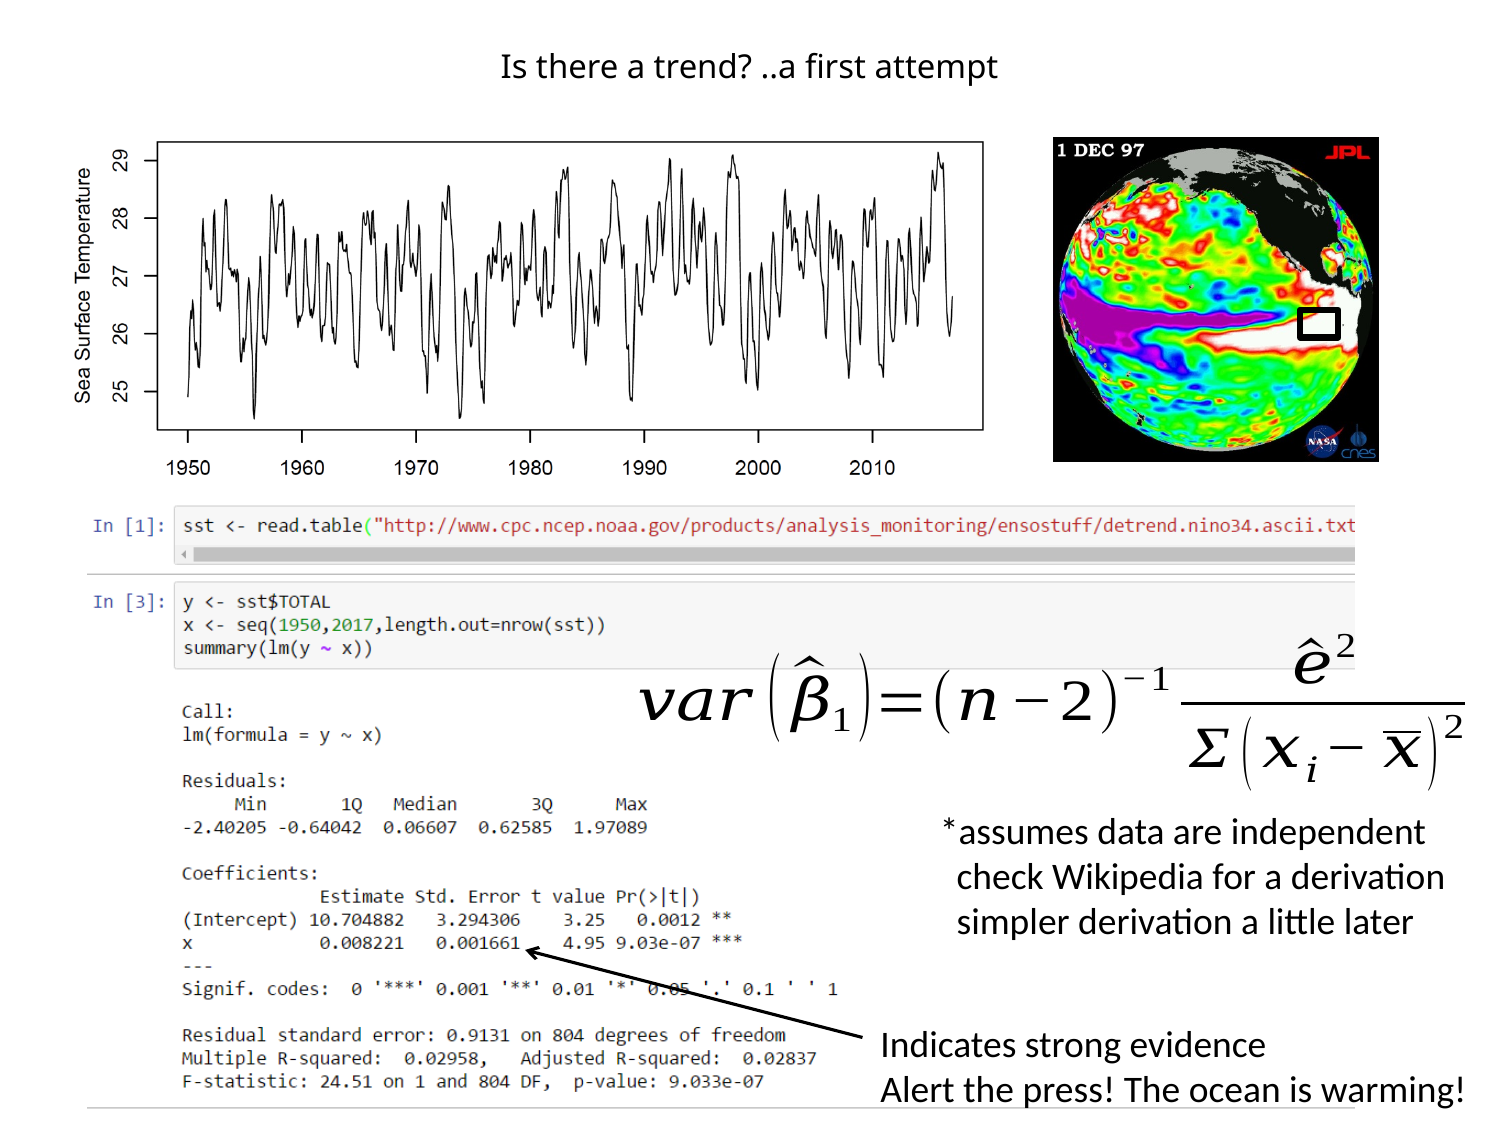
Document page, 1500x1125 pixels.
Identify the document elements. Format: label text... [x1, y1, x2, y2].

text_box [524, 949, 863, 1038]
text_box *assumes data are independent check Wikipedia for a derivation simpler derivation a little later [1359, 799, 1495, 950]
title Is there a trend? ..a first attempt [75, 37, 1425, 93]
text_box Indicates strong evidence Alert the press! The ocean is warming! [1359, 1012, 1483, 1118]
picture [1053, 137, 1379, 463]
picture [66, 124, 1355, 1125]
